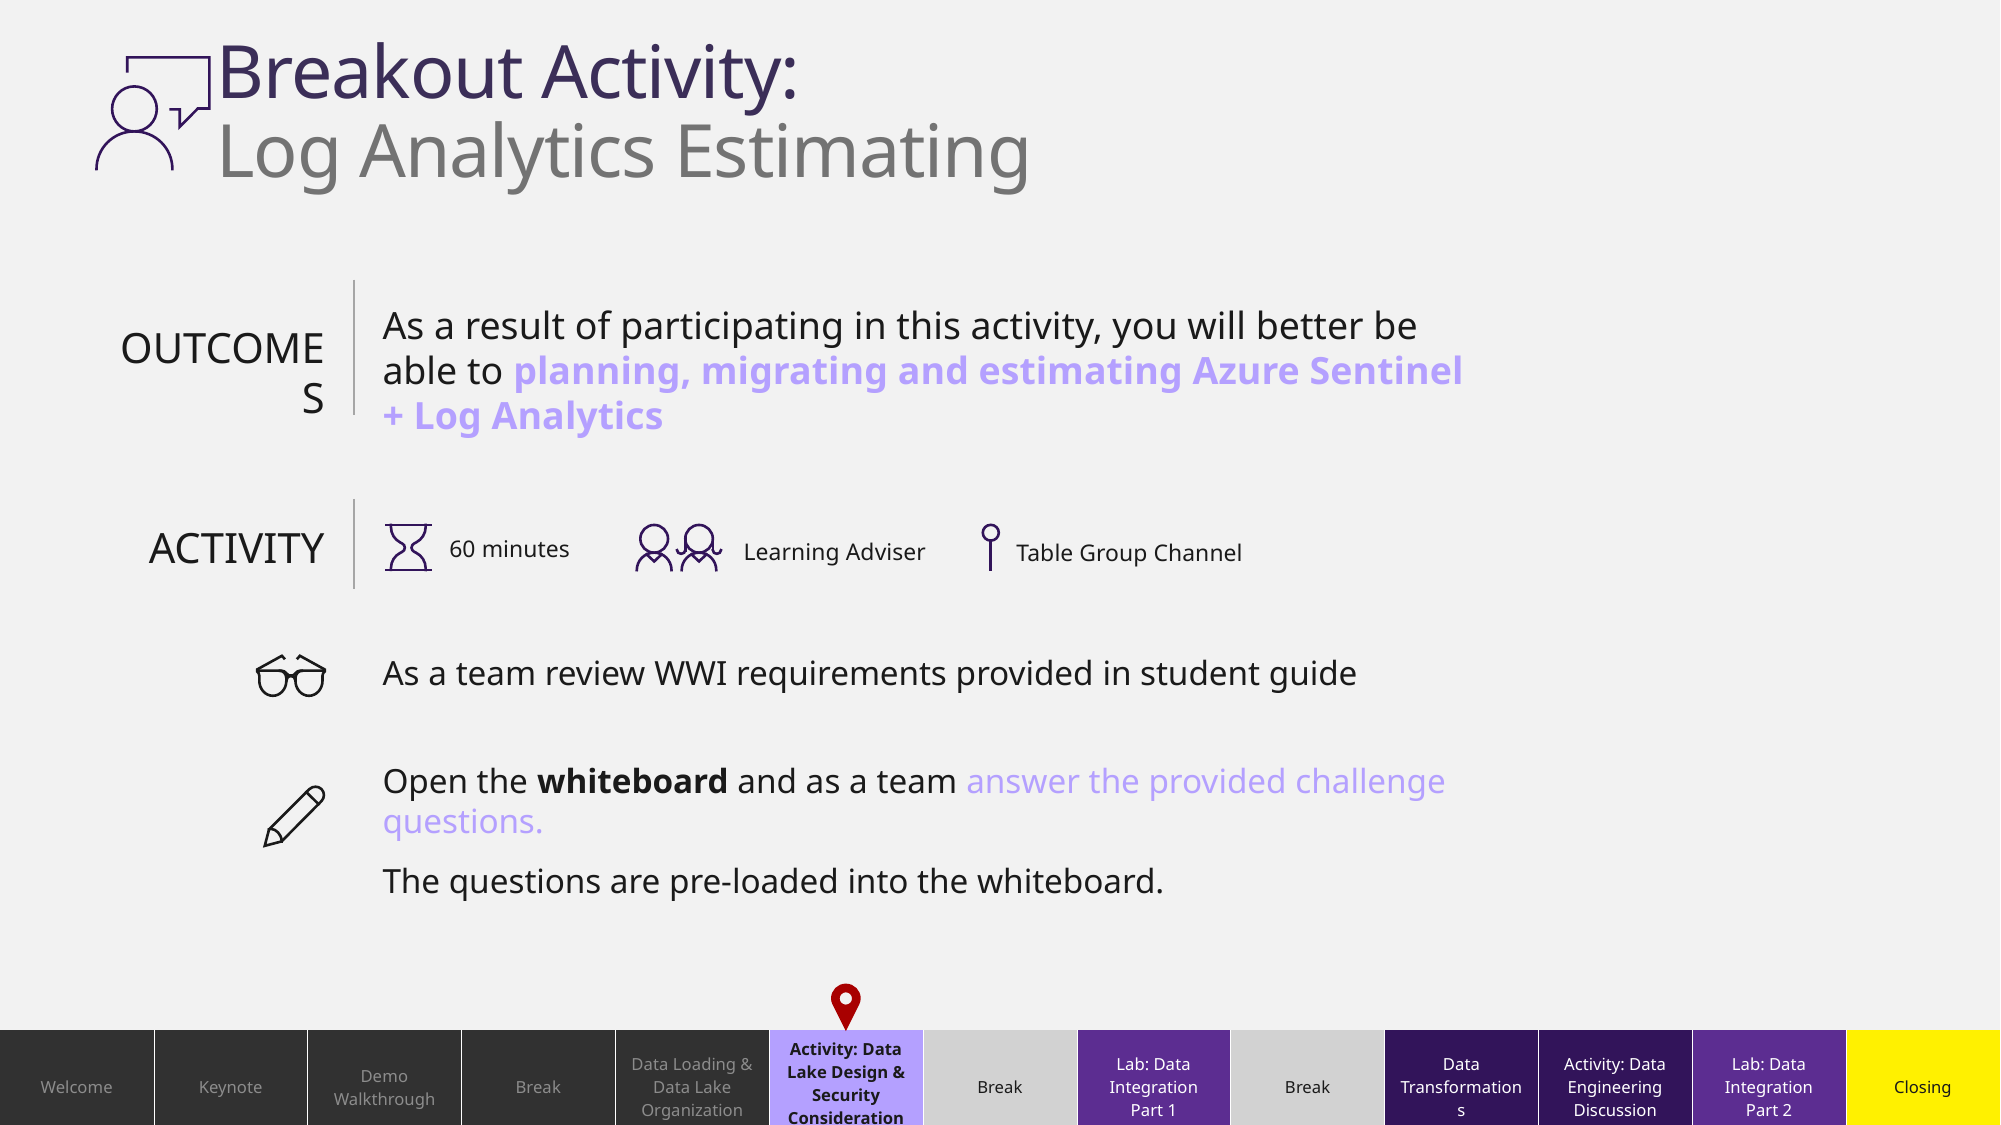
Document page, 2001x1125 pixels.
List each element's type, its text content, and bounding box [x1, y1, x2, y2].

table_header Closing [1847, 1030, 2000, 1125]
table_header Break [1231, 1030, 1384, 1125]
table_header Lab: Data Integration Part 2 [1693, 1030, 1846, 1125]
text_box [636, 524, 722, 571]
table_header Demo Walkthrough [308, 1030, 461, 1125]
table_header Activity: Data Lake Design & Security Considerations [770, 1030, 923, 1125]
text_box Learning Adviser [743, 537, 927, 565]
text_box 60 minutes [431, 534, 588, 563]
table_header Data Transformations [1385, 1030, 1538, 1125]
table_header Break [924, 1030, 1077, 1125]
text_box [96, 57, 210, 170]
table_header Activity: Data Engineering Discussion [1539, 1030, 1692, 1125]
text_box OUTCOMES [100, 322, 325, 423]
table_header Keynote [155, 1030, 307, 1125]
text_box [832, 984, 860, 1029]
text_box As a result of participating in this activity, you will better be able to planning, migrating and estimating Azure Sentinel + Log Analytics [367, 294, 1502, 445]
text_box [256, 644, 1502, 910]
table_header Lab: Data Integration Part 1 [1078, 1030, 1230, 1125]
table_header Welcome [0, 1030, 154, 1125]
text_box [982, 524, 999, 570]
title Breakout Activity: Log Analytics Estimating [216, 33, 1987, 194]
text_box [385, 525, 431, 570]
text_box ACTIVITY [108, 522, 325, 573]
table_header Data Loading & Data Lake Organization [616, 1030, 769, 1125]
table_header Break [462, 1030, 615, 1125]
text_box Table Group Channel [1003, 538, 1257, 567]
